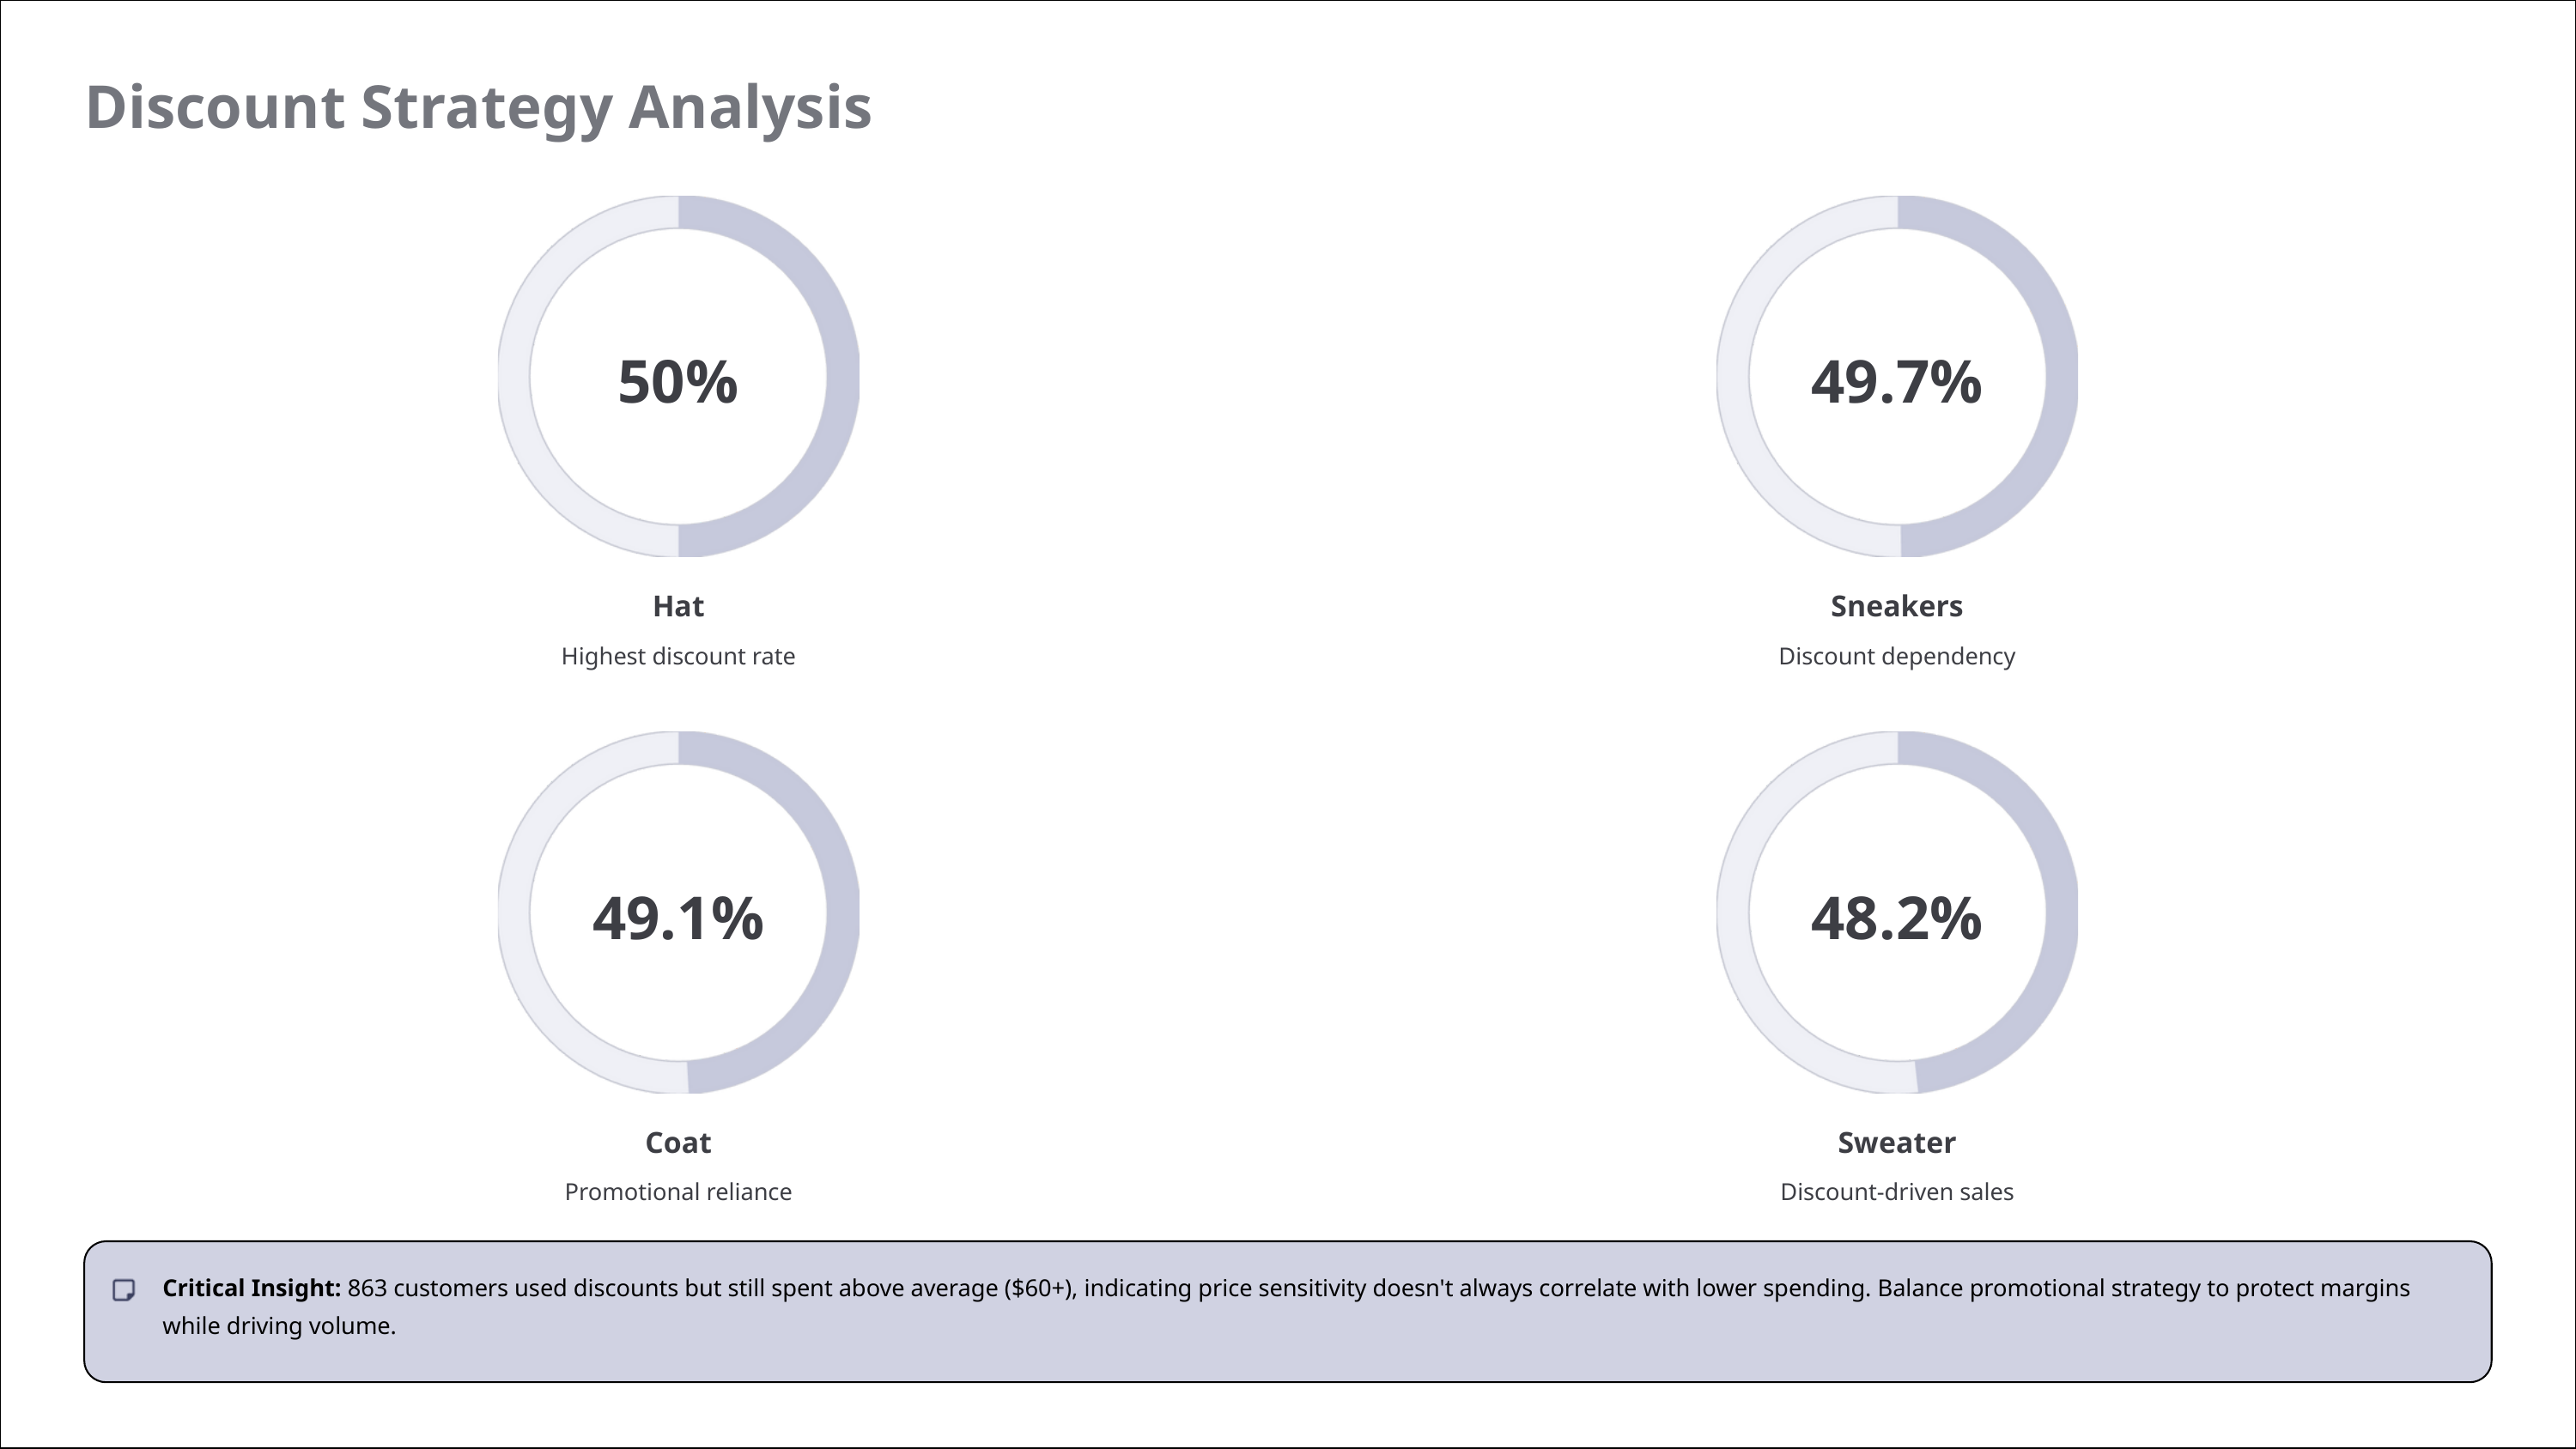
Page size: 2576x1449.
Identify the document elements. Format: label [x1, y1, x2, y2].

text_box [497, 195, 860, 558]
text_box [1716, 195, 2079, 558]
text_box [497, 731, 860, 1094]
text_box [0, 0, 2576, 1449]
text_box [1716, 731, 2079, 1094]
text_box [107, 1276, 139, 1302]
text_box [83, 1240, 2492, 1383]
